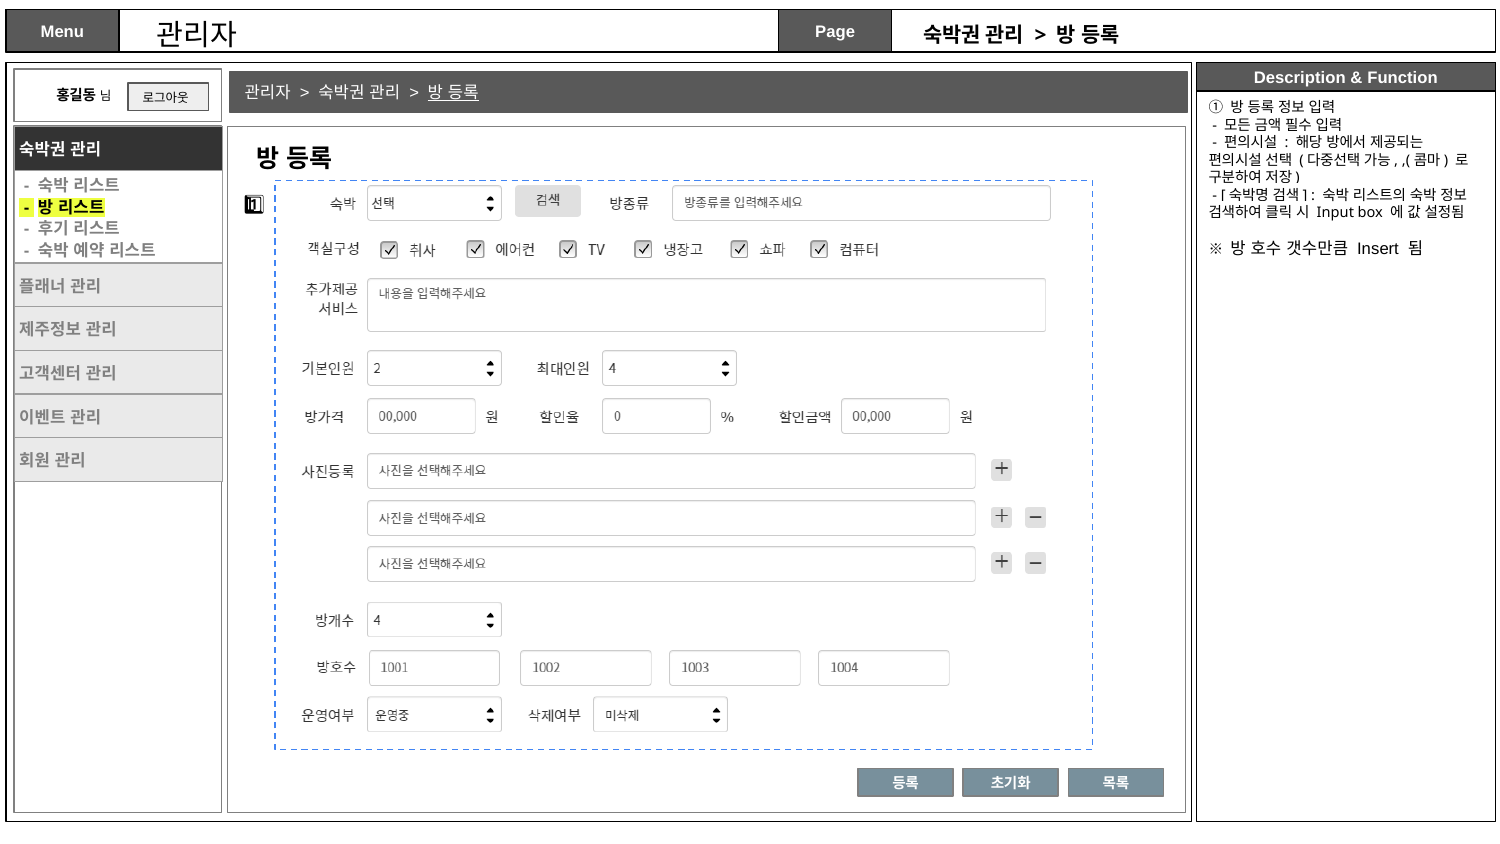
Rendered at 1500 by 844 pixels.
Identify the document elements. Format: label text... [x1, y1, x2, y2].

text_box 방 등록 [241, 127, 968, 181]
table_cell 회원 관리 [15, 438, 222, 481]
table_cell 고객센터 관리 [15, 351, 222, 393]
text_box [13, 482, 222, 813]
text_box 초기화 [963, 768, 1059, 797]
text_box [274, 180, 1093, 750]
text_box 로그아웃 [127, 83, 209, 111]
text_box 등록 [858, 768, 953, 797]
table_cell 플래너 관리 [15, 264, 222, 306]
table_cell 이벤트 관리 [15, 395, 222, 437]
text_box 1️⃣ [228, 181, 269, 227]
table_cell 제주정보 관리 [15, 307, 222, 350]
picture [274, 170, 1081, 741]
text_box 홍길동 님 [13, 68, 222, 122]
text_box ① 방 등록 정보 입력 - 모든 금액 필수 입력 - 편의시설 : 해당 방에서 제공되는 편의시설 선택 (다중선택 가능, ,(콤마) 로 구분하여 저장) - [숙박명 검색] : 숙박 리스트의 숙박 정보 검색하여 클릭 시 Input box 에 값 설정됨 ※ 방 호수 갯수만큼 Insert 됨 [1193, 83, 1494, 824]
text_box [227, 126, 1186, 813]
text_box 관리자 [141, 1, 750, 67]
table_cell - 숙박 리스트 - 방 리스트 - 후기 리스트 - 숙박 예약 리스트 [15, 171, 222, 262]
text_box 숙박권 관리 > 방 등록 [908, 14, 1392, 54]
text_box 목록 [1068, 768, 1164, 797]
text_box 관리자 > 숙박권 관리 > 방 등록 [229, 71, 1188, 113]
table_header 숙박권 관리 [15, 127, 222, 170]
